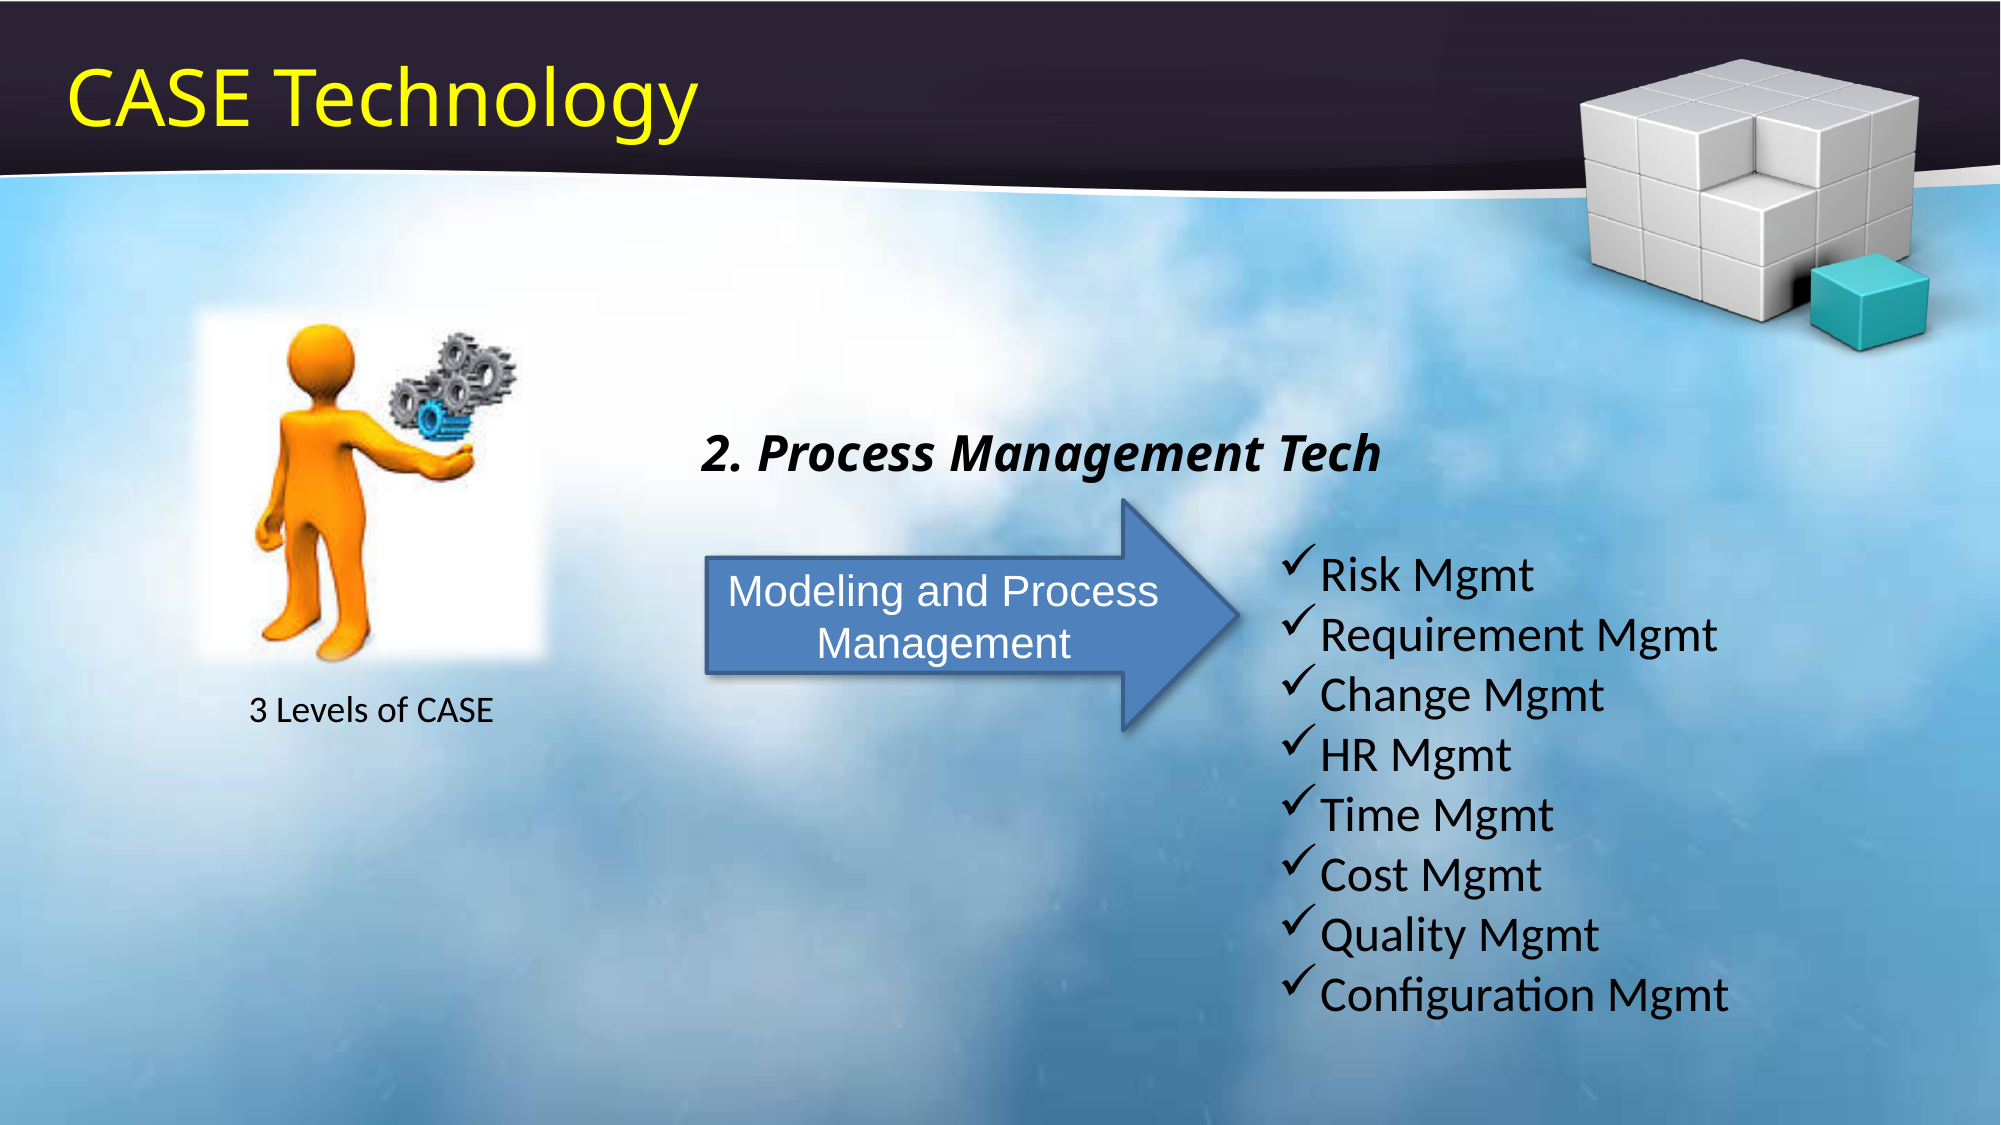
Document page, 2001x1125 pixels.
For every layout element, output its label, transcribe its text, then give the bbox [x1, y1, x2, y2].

text_box 3 Levels of CASE [233, 686, 510, 738]
text_box 2. Process Management Tech [687, 413, 1839, 489]
picture [0, 0, 2001, 1125]
text_box Risk Mgmt Requirement Mgmt Change Mgmt HR Mgmt Time Mgmt Cost Mgmt Quality Mgmt Configuration Mgmt [1263, 533, 1759, 1029]
text_box Modeling and Process Management [704, 498, 1241, 733]
title CASE Technology [50, 0, 1584, 190]
